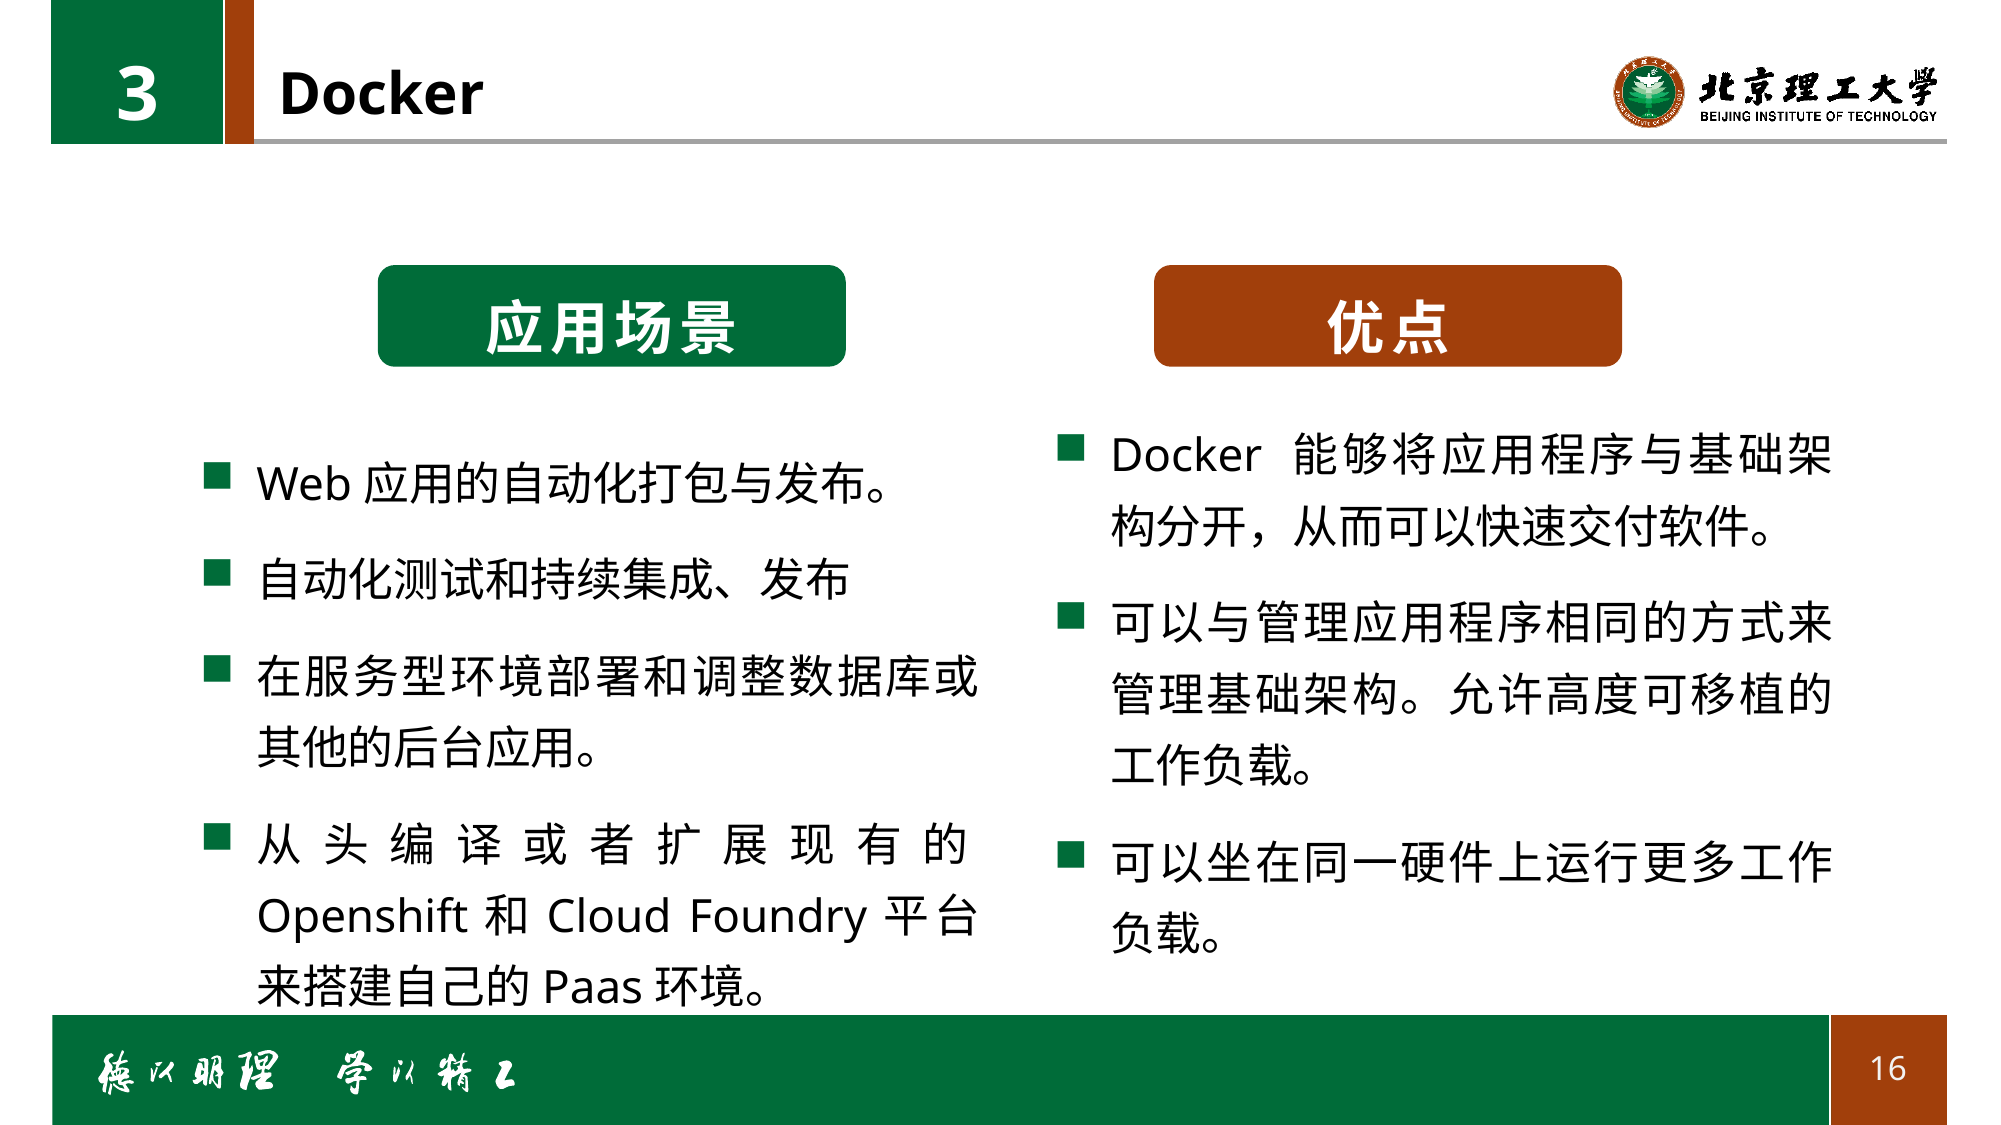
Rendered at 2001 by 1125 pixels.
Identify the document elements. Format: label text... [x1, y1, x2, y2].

text_box Web应用的自动化打包与发布。 自动化测试和持续集成、发布 在服务型环境部署和调整数据库或其他的后台应用。 从头编译或者扩展现有的Openshift和Cloud Foundry平台来搭建自己的Paas环境。 [185, 430, 995, 1021]
text_box 优点 [1154, 265, 1623, 367]
text_box Docker 能够将应用程序与基础架构分开，从而可以快速交付软件。 可以与管理应用程序相同的方式来管理基础架构。允许高度可移植的工作负载。 可以坐在同一硬件上运行更多工作负载。 [1038, 402, 1848, 968]
text_box 3 [58, 38, 218, 144]
title Docker [263, 56, 1682, 136]
picture [1682, 56, 1937, 128]
text_box 应用场景 [377, 265, 846, 367]
